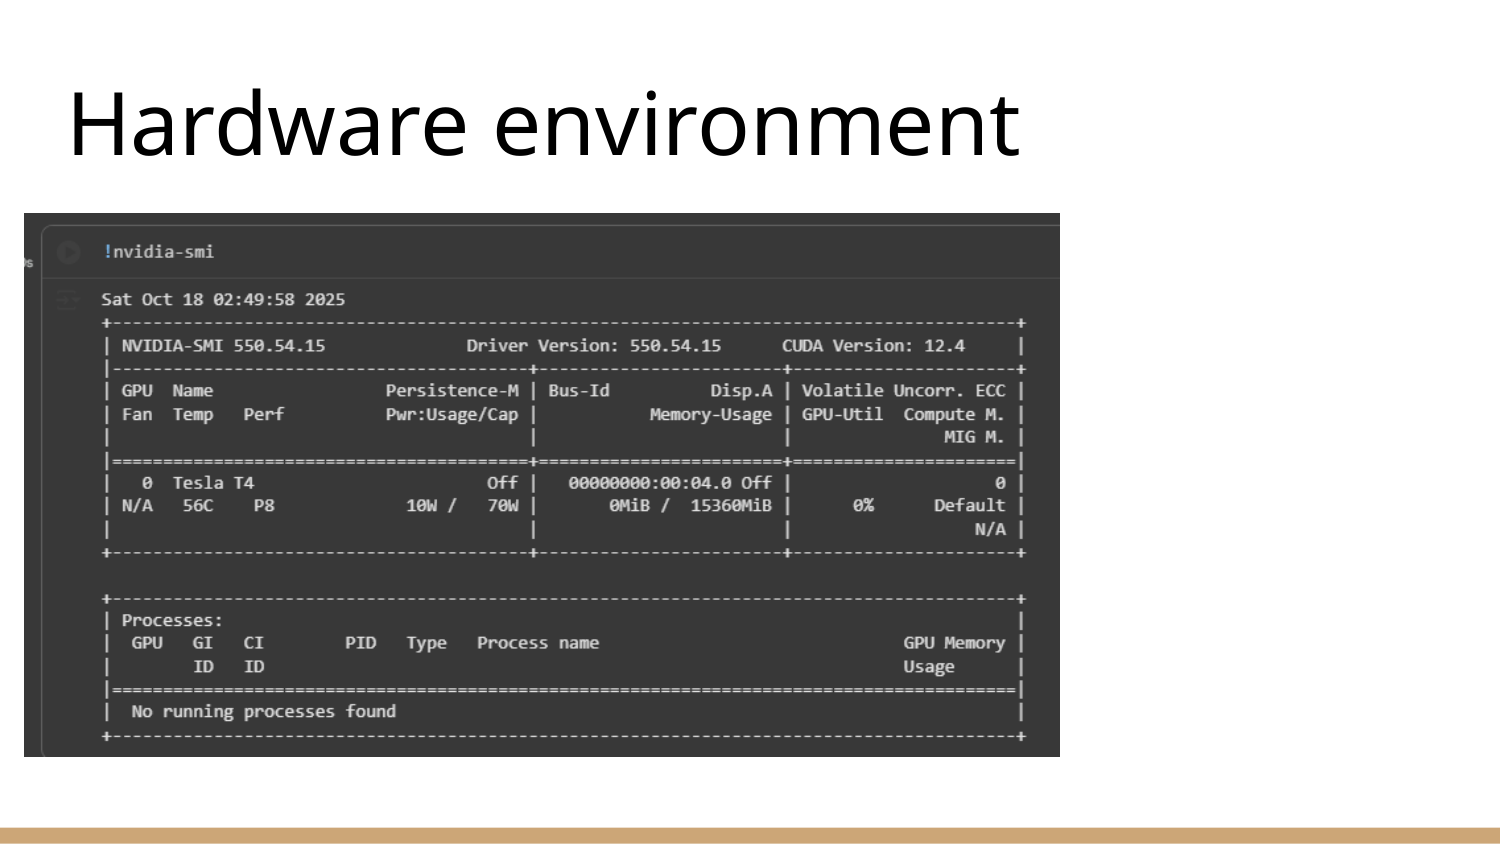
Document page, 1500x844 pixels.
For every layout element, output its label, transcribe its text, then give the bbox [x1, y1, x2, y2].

title Hardware environment [51, 51, 1449, 189]
picture [24, 212, 1060, 757]
